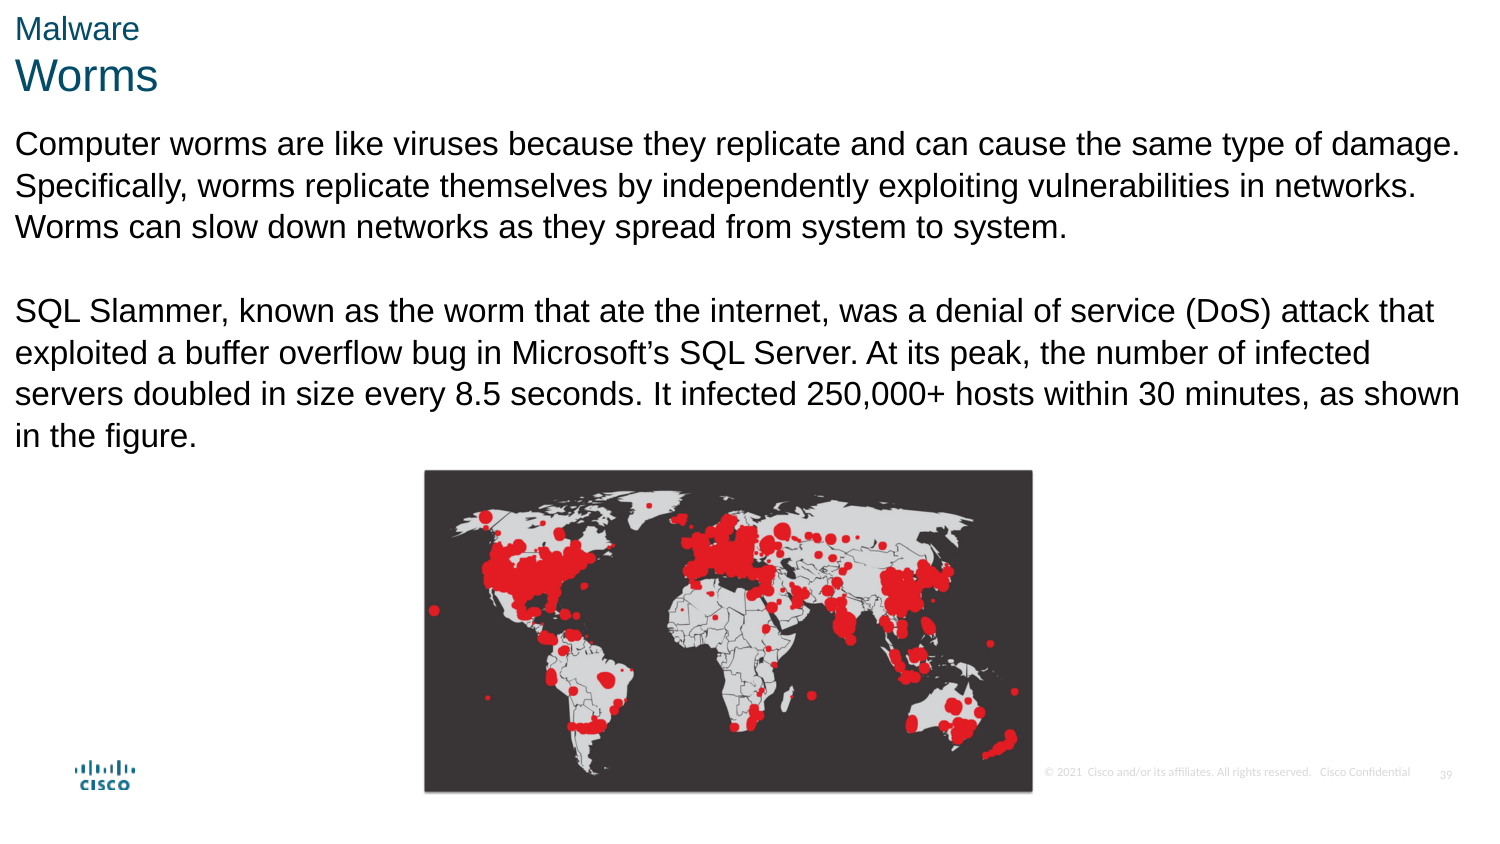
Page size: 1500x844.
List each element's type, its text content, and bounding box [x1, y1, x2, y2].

picture [421, 466, 1041, 796]
slide_number <number> [1425, 759, 1500, 797]
picture [75, 759, 135, 790]
list Worms [0, 38, 1500, 113]
list Malware [0, 0, 1500, 38]
text_box Computer worms are like viruses because they replicate and can cause the same type of damage. Specifically, worms replicate themselves by independently exploiting vulnerabilities in networks. Worms can slow down networks as they spread from system to system. SQL Slammer, known as the worm that ate the internet, was a denial of service (DoS) attack that exploited a buffer overflow bug in Microsoft’s SQL Server. At its peak, the number of infected servers doubled in size every 8.5 seconds. It infected 250,000+ hosts within 30 minutes, as shown in the figure. [0, 113, 1500, 453]
